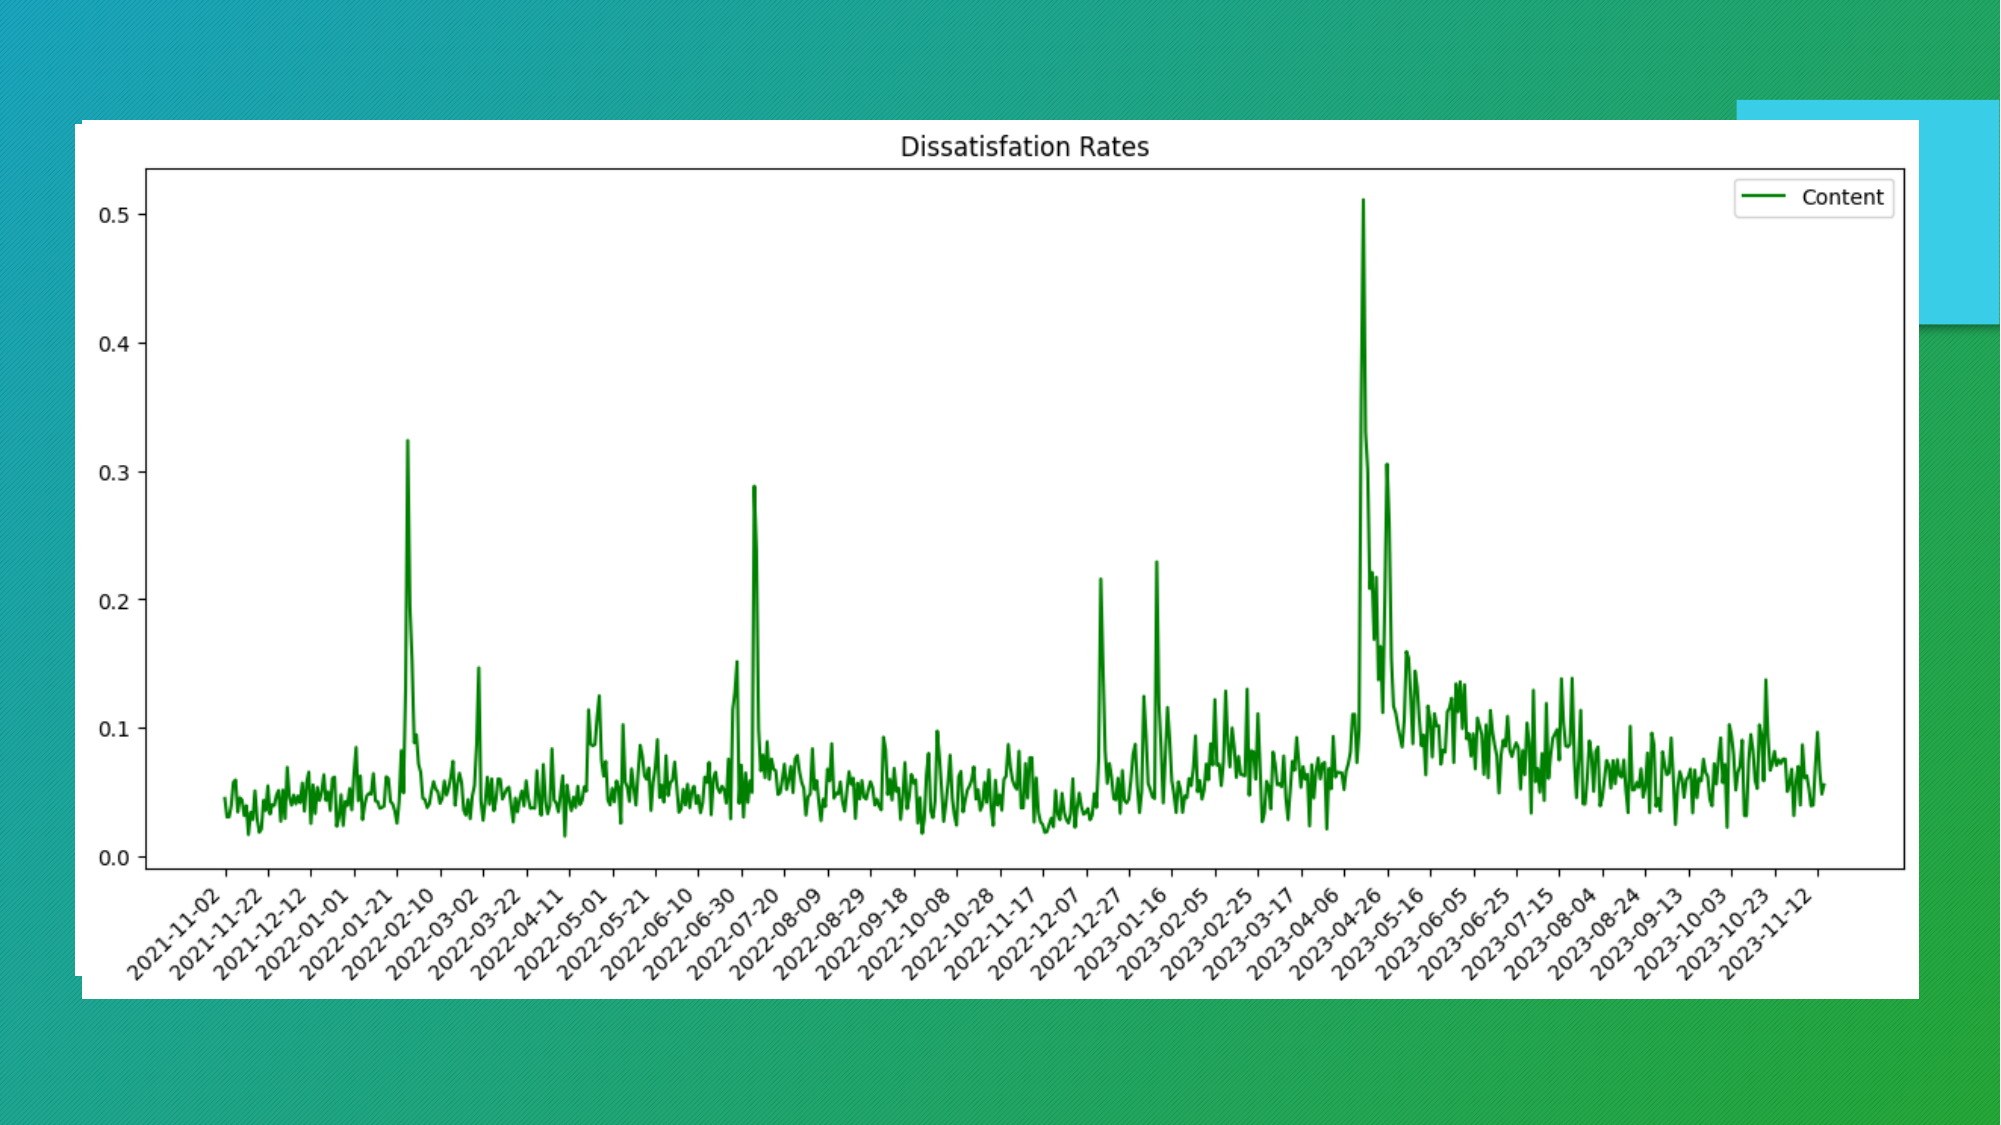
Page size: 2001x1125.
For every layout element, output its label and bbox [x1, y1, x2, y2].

picture [74, 120, 2000, 999]
